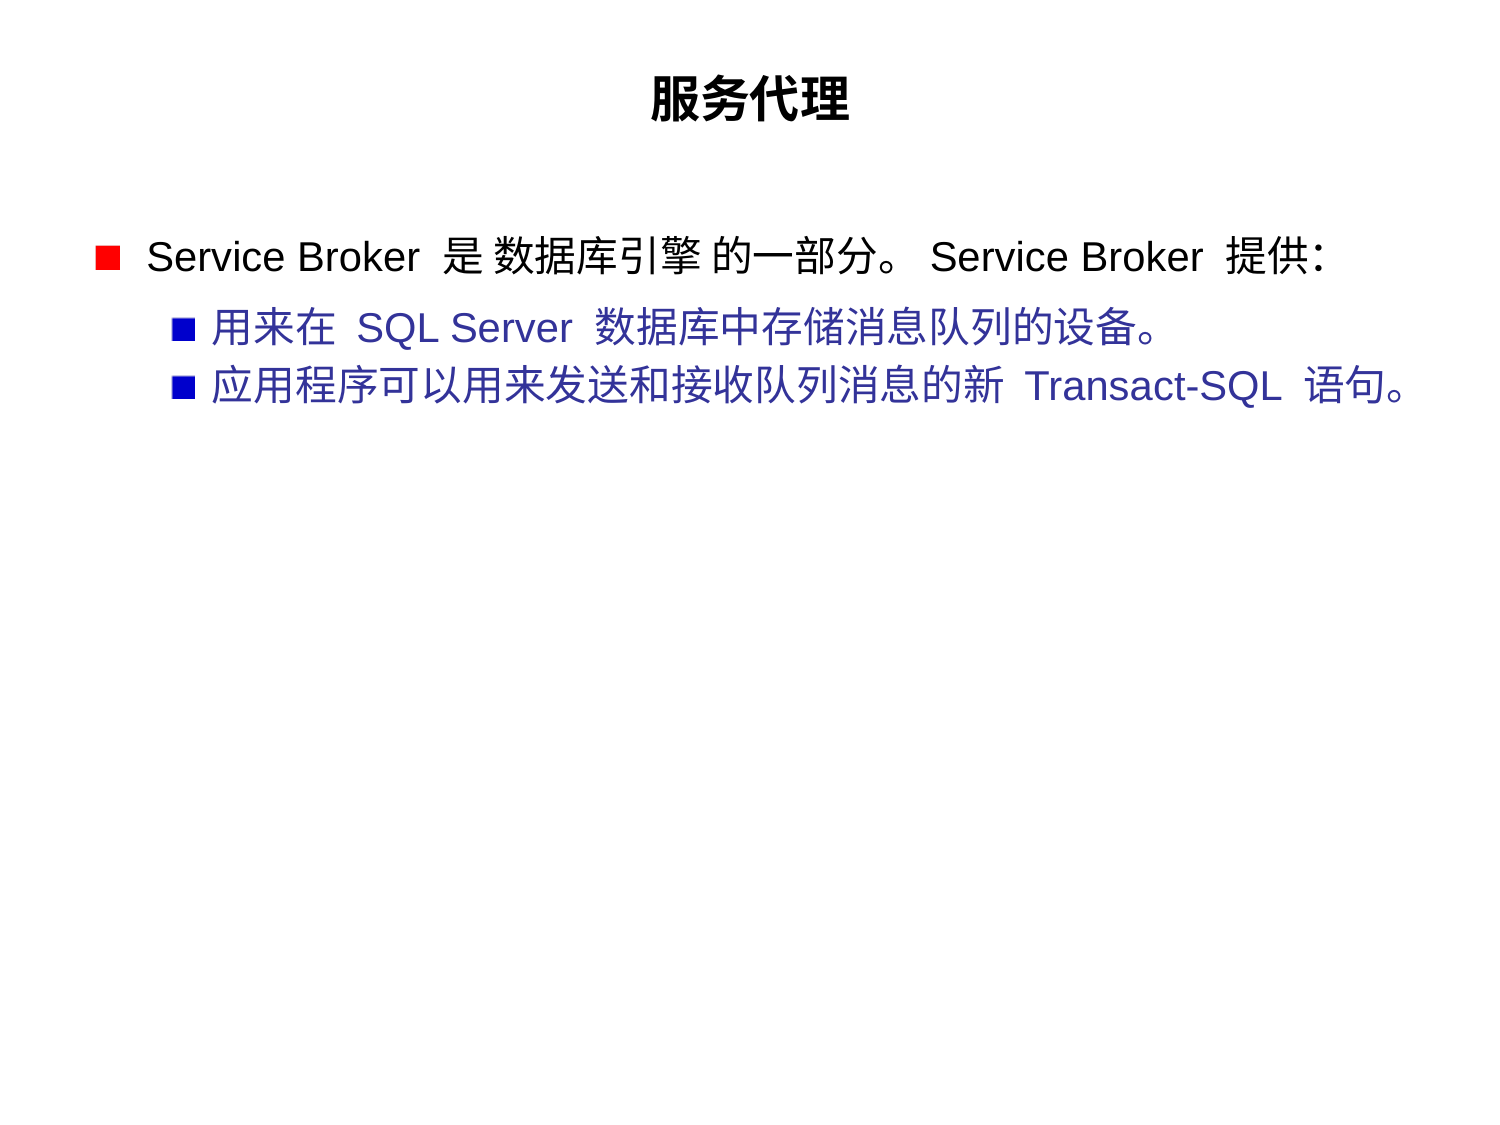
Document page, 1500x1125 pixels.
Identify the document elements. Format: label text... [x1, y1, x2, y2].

title 服务代理 [75, 45, 1425, 150]
picture [90, 240, 120, 270]
picture [165, 311, 195, 341]
list Service Broker 是 数据库引擎 的一部分。Service Broker 提供： 用来在 SQL Server 数据库中存储消息队列的设备。 应用程序可以用来发送和接收队列消息的新 Transact-SQL 语句。 [75, 212, 1425, 1005]
picture [165, 369, 195, 399]
